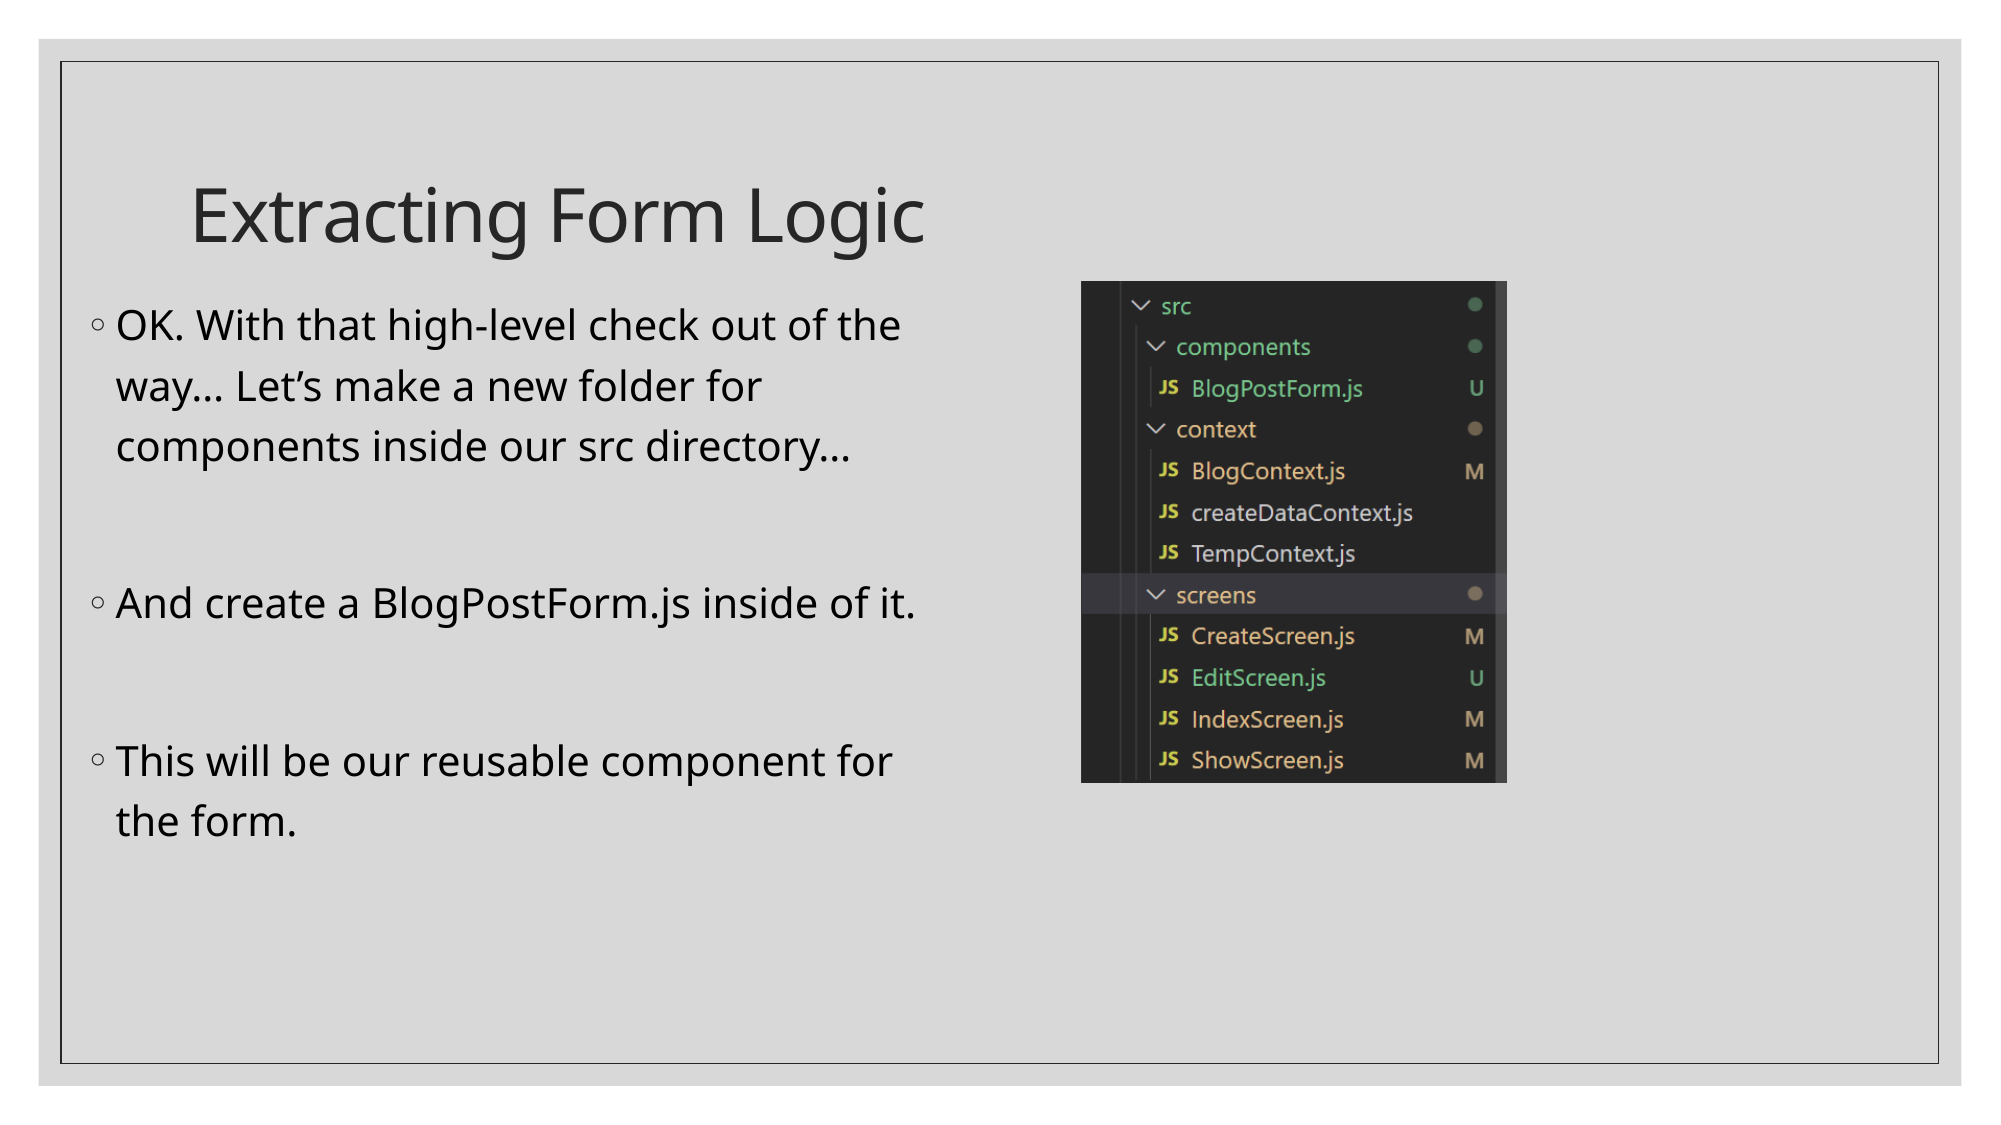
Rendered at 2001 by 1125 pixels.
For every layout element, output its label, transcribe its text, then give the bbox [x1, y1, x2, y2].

list OK. With that high-level check out of the way… Let’s make a new folder for components inside our src directory… And create a BlogPostForm.js inside of it. This will be our reusable component for the form. [70, 281, 965, 1020]
title Extracting Form Logic [174, 105, 1825, 331]
picture [1081, 281, 1507, 783]
